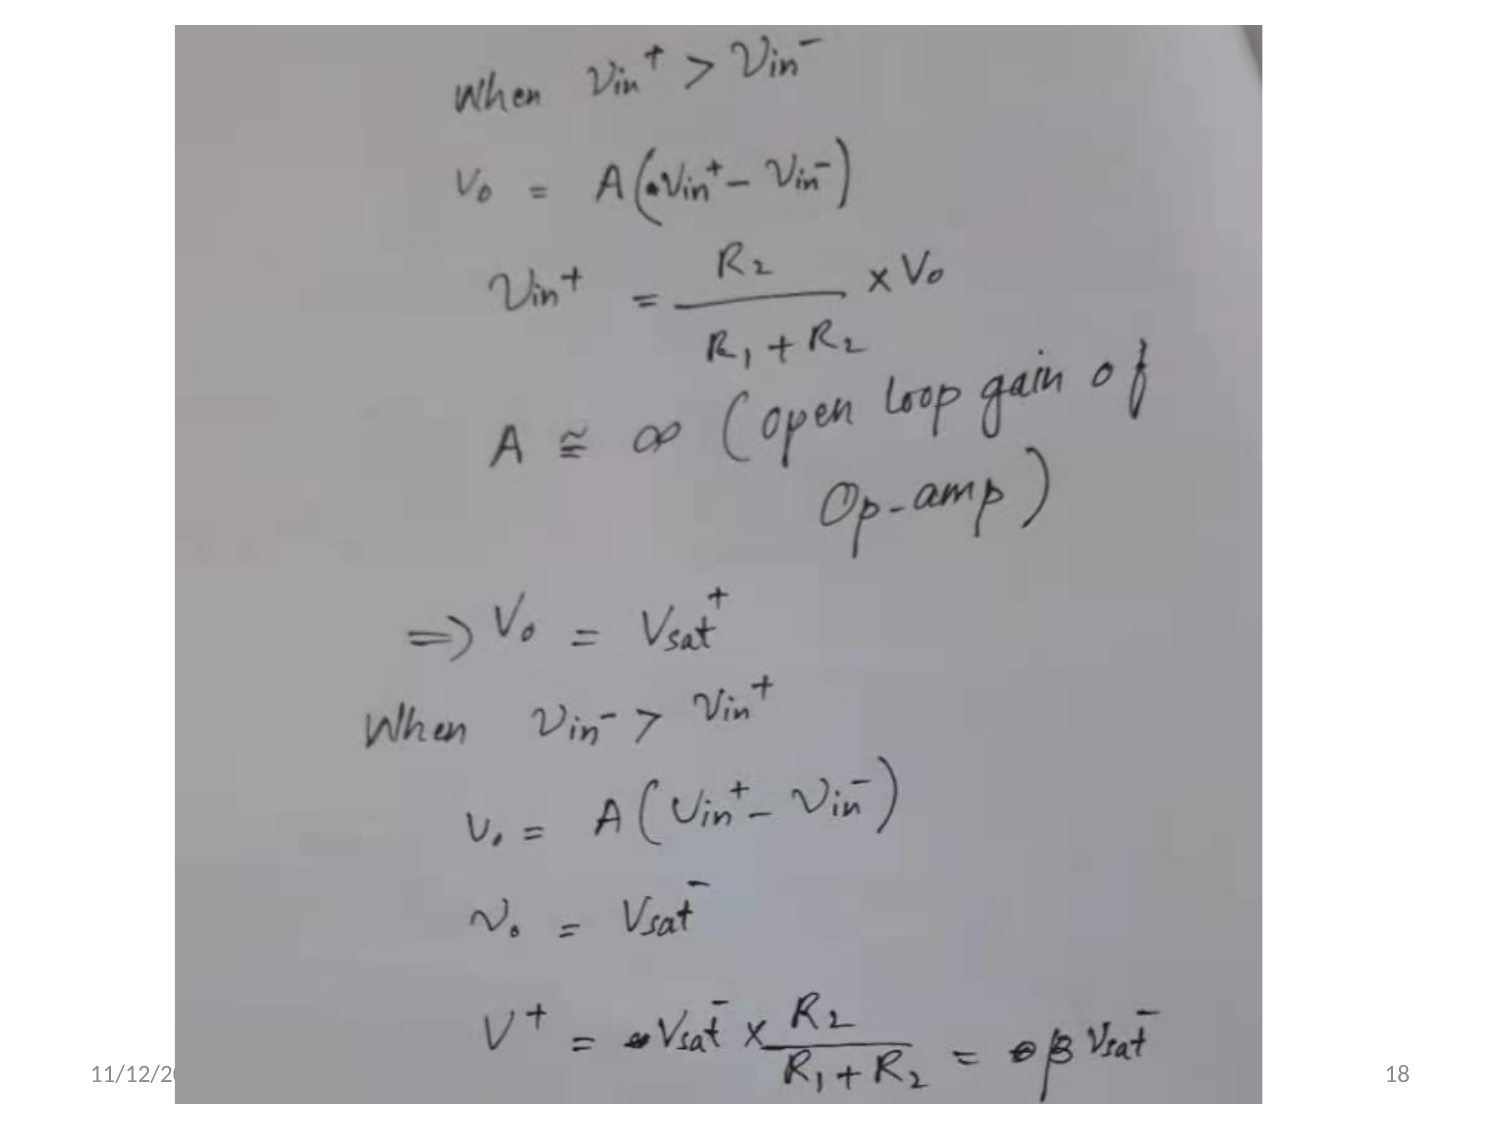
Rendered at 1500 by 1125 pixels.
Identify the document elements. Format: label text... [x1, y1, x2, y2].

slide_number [75, 1042, 174, 1103]
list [179, 20, 1259, 1109]
slide_number 18 [1263, 1042, 1425, 1103]
picture [174, 25, 179, 1042]
picture [1259, 25, 1263, 1042]
